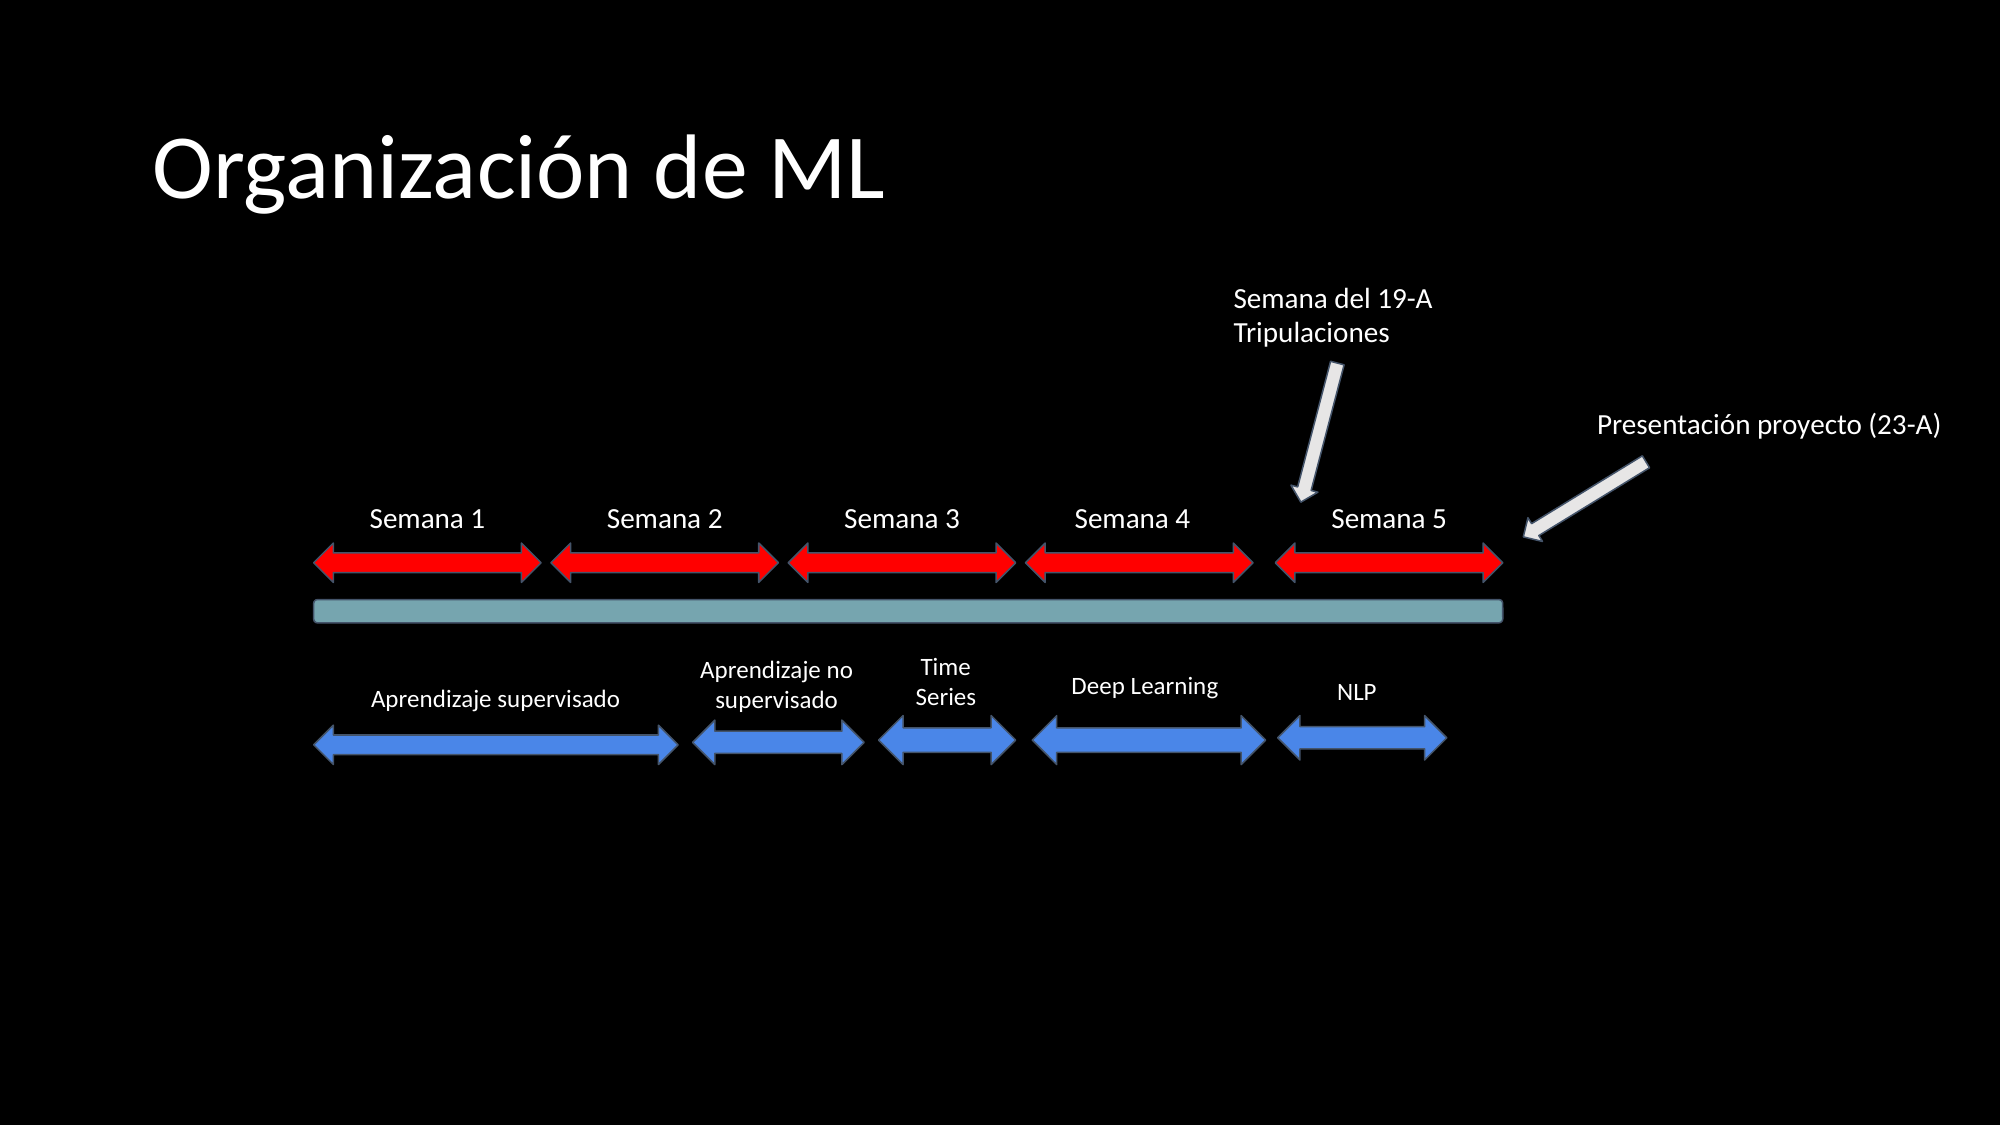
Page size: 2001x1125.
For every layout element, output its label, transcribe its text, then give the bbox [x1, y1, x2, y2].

text_box [313, 727, 679, 765]
text_box Time Series [877, 635, 1015, 735]
text_box Presentación proyecto (23-A) [1572, 390, 1967, 457]
text_box Deep Learning [1045, 654, 1245, 714]
text_box Semana 4 [1044, 484, 1220, 544]
text_box [1275, 543, 1503, 583]
text_box Aprendizaje no supervisado [675, 638, 879, 738]
text_box Semana 3 [814, 484, 990, 544]
text_box Semana del 19-A Tripulaciones [1218, 263, 1503, 360]
text_box [1032, 715, 1266, 765]
text_box Aprendizaje supervisado [288, 667, 675, 727]
text_box [550, 543, 779, 583]
text_box [788, 543, 1016, 583]
title Organización de ML [137, 59, 1863, 278]
text_box [878, 735, 1016, 765]
text_box [692, 738, 865, 765]
text_box [1290, 361, 1345, 503]
text_box NLP [1282, 660, 1432, 720]
text_box [1277, 715, 1447, 760]
text_box Semana 2 [577, 484, 753, 544]
text_box [1523, 457, 1650, 542]
text_box [313, 543, 542, 583]
text_box Semana 1 [339, 484, 515, 544]
text_box [1025, 543, 1253, 583]
text_box Semana 5 [1301, 484, 1477, 544]
text_box [313, 599, 1503, 623]
